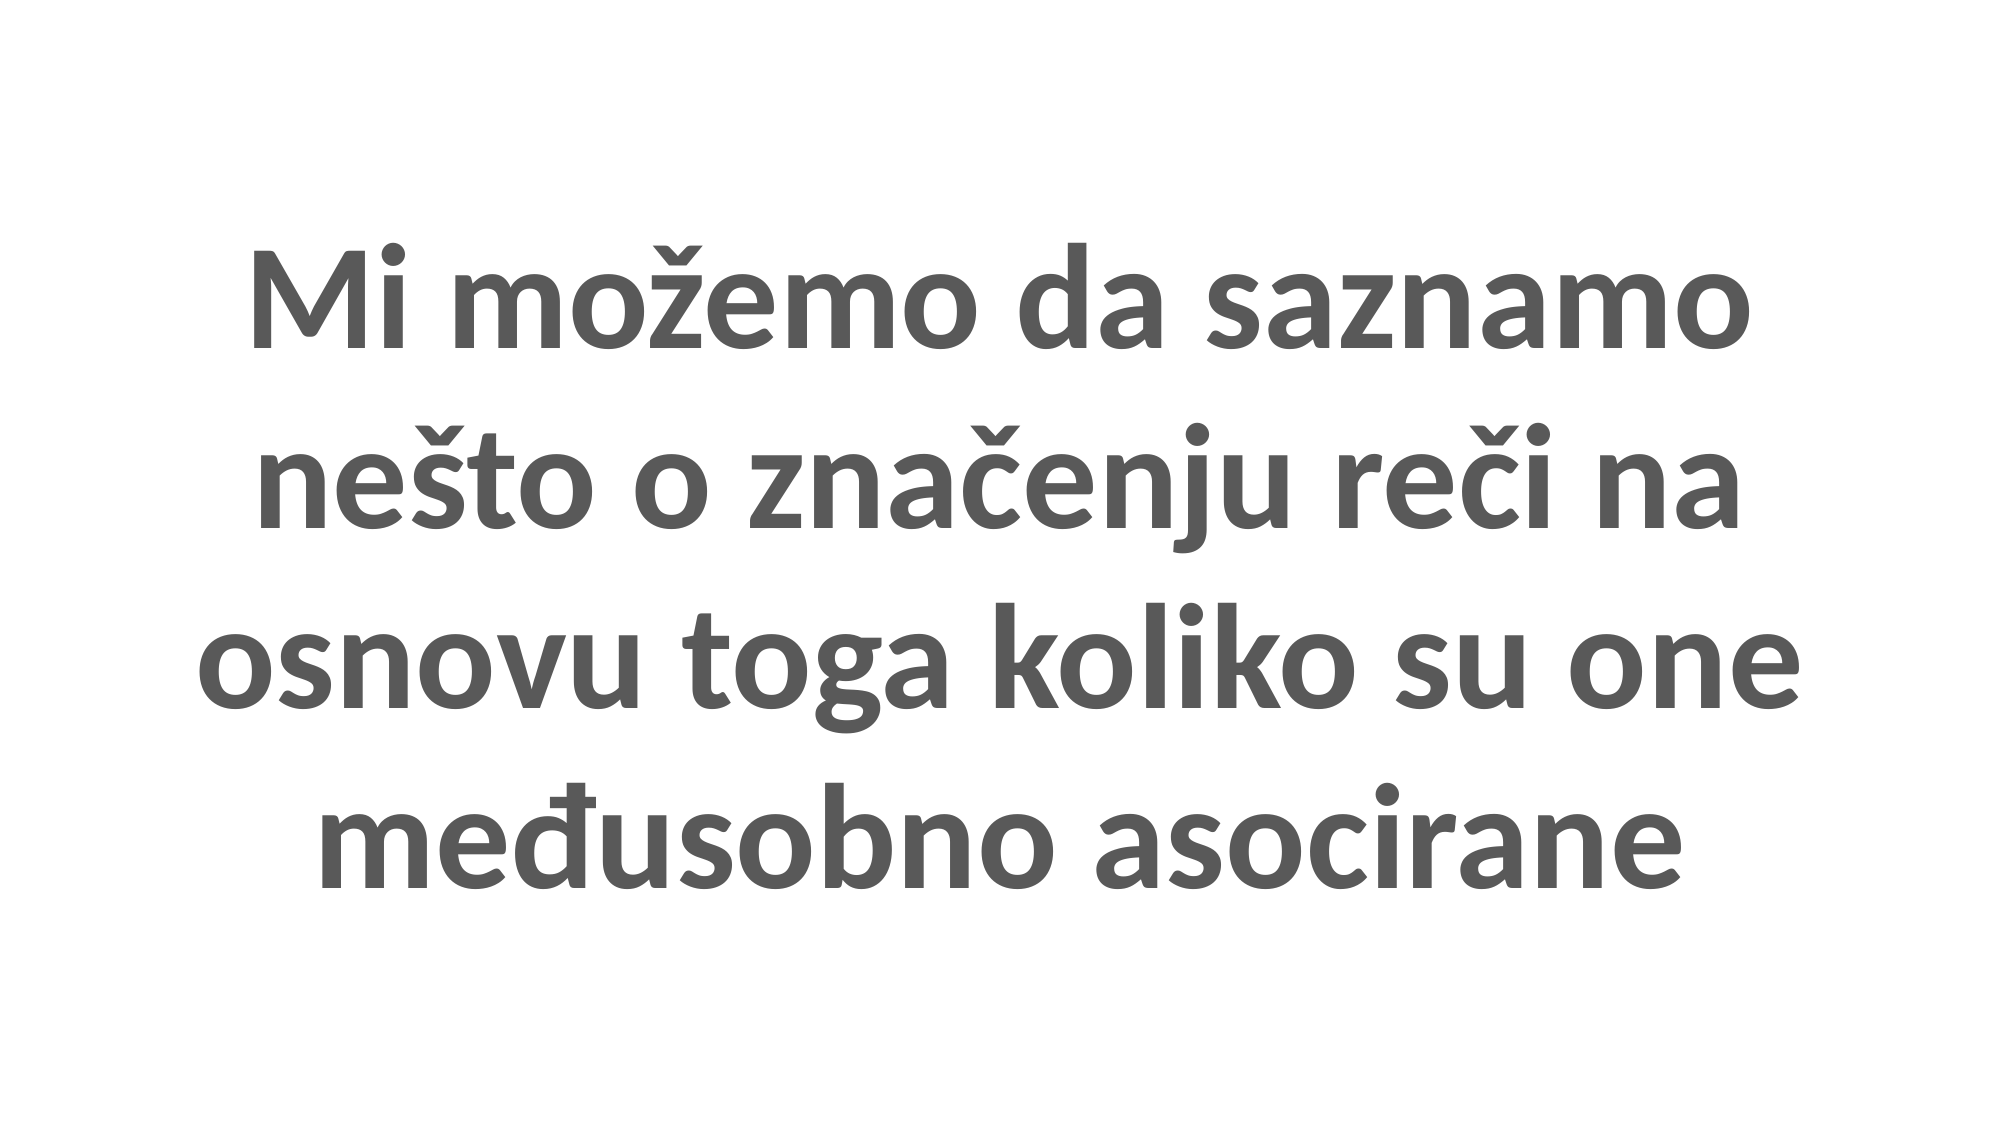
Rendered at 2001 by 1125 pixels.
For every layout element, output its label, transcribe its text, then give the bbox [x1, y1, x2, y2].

text_box Mi možemo da saznamo nešto o značenju reči na osnovu toga koliko su one međusobno asocirane [83, 191, 1917, 927]
